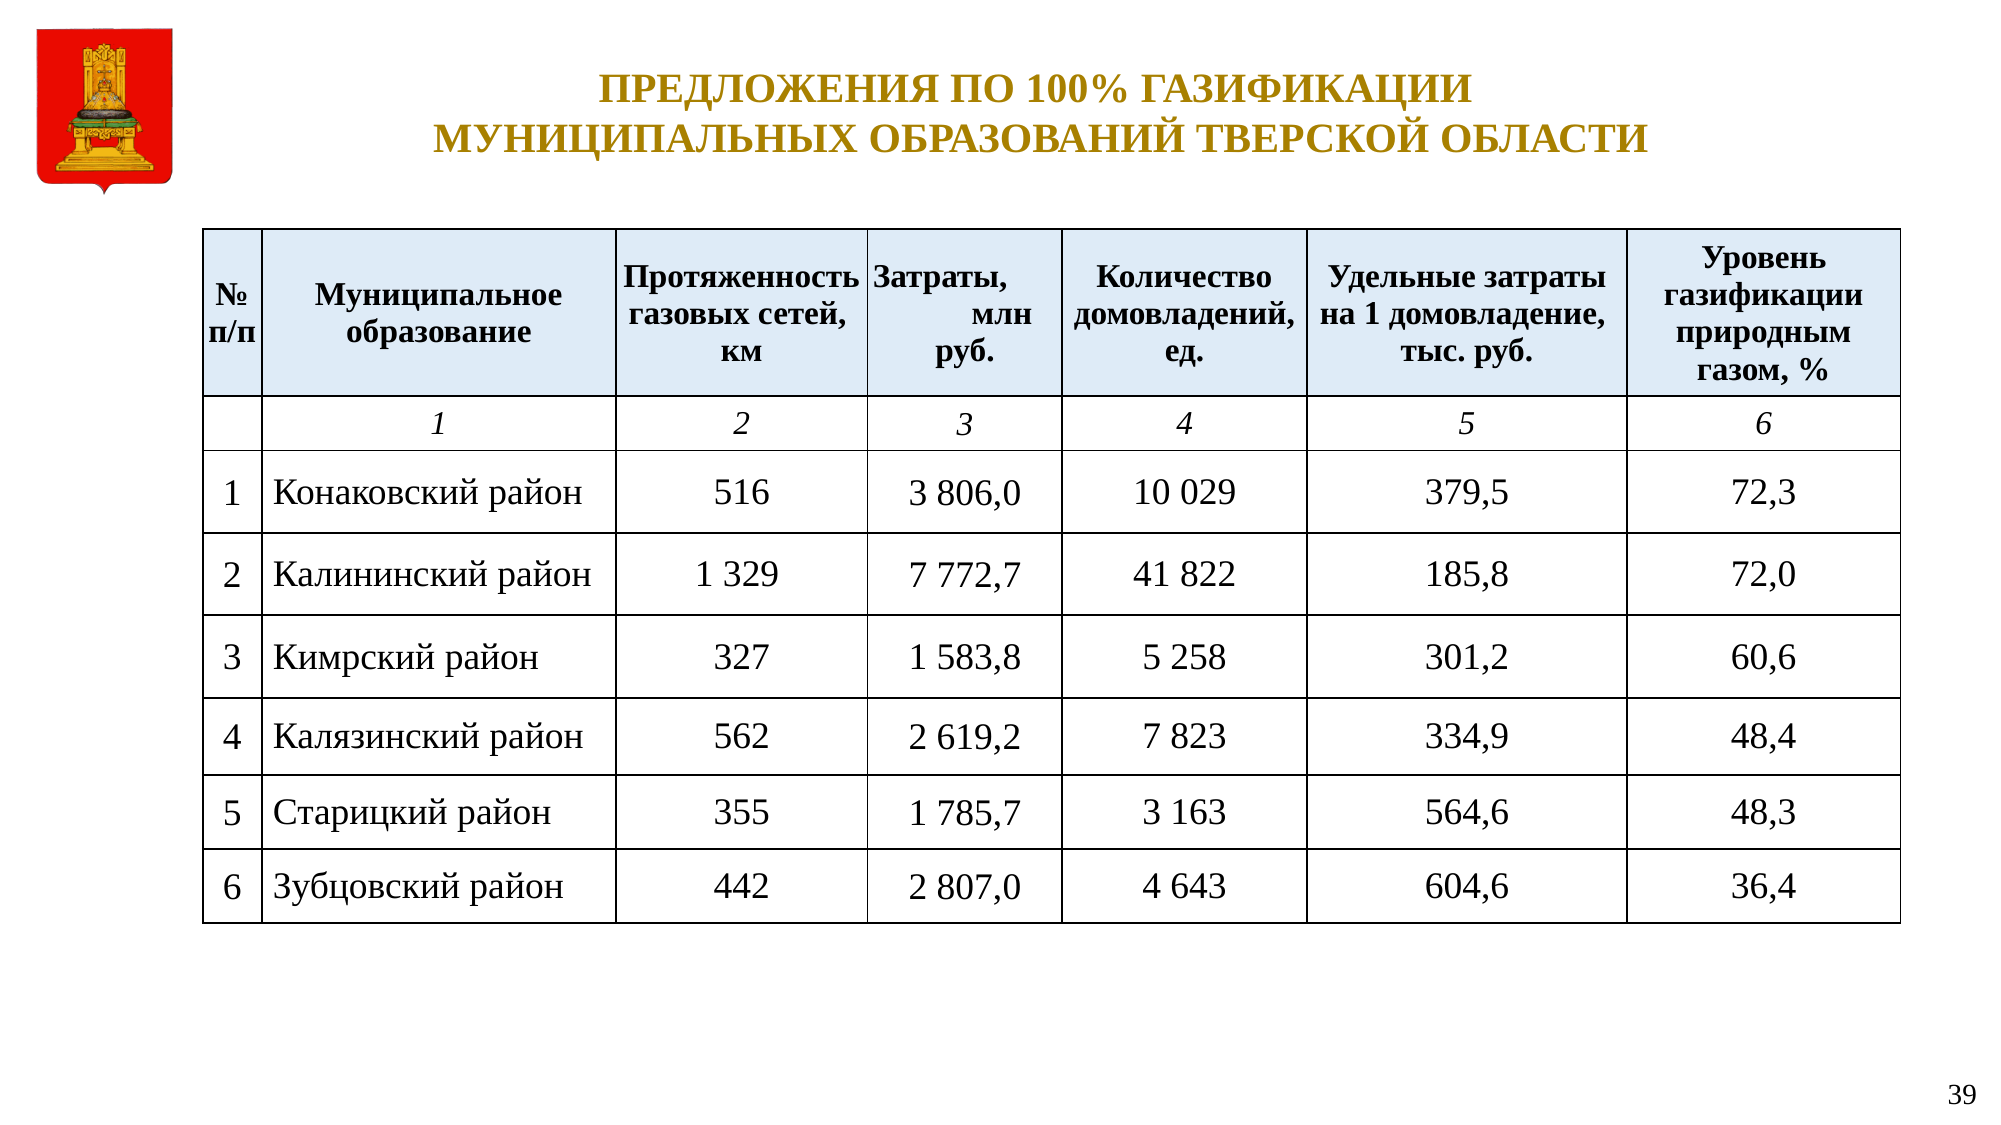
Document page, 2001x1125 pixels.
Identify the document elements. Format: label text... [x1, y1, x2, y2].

table_cell 442 [617, 850, 867, 922]
table_header Затраты, млн руб. [868, 230, 1061, 395]
table_header Муниципальное образование [263, 230, 615, 395]
table_cell 6 [1628, 397, 1900, 450]
table_cell 3 [204, 616, 261, 697]
table_cell Калязинский район [263, 699, 615, 774]
table_cell 36,4 [1628, 850, 1900, 922]
table_cell 1 583,8 [868, 616, 1061, 697]
table_cell 604,6 [1308, 850, 1626, 922]
table_cell Конаковский район [263, 451, 615, 532]
table_cell 6 [204, 850, 261, 922]
table_cell 2 [204, 534, 261, 614]
table_cell 5 258 [1063, 616, 1306, 697]
slide_number 39 [1585, 1046, 1993, 1125]
table_header № п/п [204, 230, 261, 395]
picture [33, 19, 182, 204]
table_cell 562 [617, 699, 867, 774]
table_cell 185,8 [1308, 534, 1626, 614]
table_cell 1 785,7 [868, 776, 1061, 848]
table_cell 41 822 [1063, 534, 1306, 614]
table_cell 3 [868, 397, 1061, 450]
table_header Уровень газификации природным газом, % [1628, 230, 1900, 395]
table_cell 4 [204, 699, 261, 774]
table_cell 2 807,0 [868, 850, 1061, 922]
table_cell 3 806,0 [868, 451, 1061, 532]
table_cell 5 [204, 776, 261, 848]
table_header Количество домовладений, ед. [1063, 230, 1306, 395]
table_cell 564,6 [1308, 776, 1626, 848]
table_cell 3 163 [1063, 776, 1306, 848]
text_box ПРЕДЛОЖЕНИЯ ПО 100% ГАЗИФИКАЦИИ МУНИЦИПАЛЬНЫХ ОБРАЗОВАНИЙ ТВЕРСКОЙ ОБЛАСТИ [182, 53, 1901, 169]
table_cell 7 772,7 [868, 534, 1061, 614]
table_cell 48,4 [1628, 699, 1900, 774]
table_header Протяженность газовых сетей, км [617, 230, 867, 395]
table_cell 355 [617, 776, 867, 848]
table_cell 2 [617, 397, 867, 450]
table_cell 48,3 [1628, 776, 1900, 848]
table_cell 327 [617, 616, 867, 697]
table_cell 379,5 [1308, 451, 1626, 532]
table_cell Зубцовский район [263, 850, 615, 922]
table_cell Калининский район [263, 534, 615, 614]
table_cell 1 329 [617, 534, 867, 614]
table_cell 4 [1063, 397, 1306, 450]
table_cell 7 823 [1063, 699, 1306, 774]
table_cell 10 029 [1063, 451, 1306, 532]
table_cell Кимрский район [263, 616, 615, 697]
table_cell 72,3 [1628, 451, 1900, 532]
table_cell 516 [617, 451, 867, 532]
table_cell [204, 397, 261, 450]
table_cell 334,9 [1308, 699, 1626, 774]
table_cell Старицкий район [263, 776, 615, 848]
table_cell 1 [263, 397, 615, 450]
table_cell 5 [1308, 397, 1626, 450]
table_header Удельные затраты на 1 домовладение, тыс. руб. [1308, 230, 1626, 395]
table_cell 2 619,2 [868, 699, 1061, 774]
table_cell 1 [204, 451, 261, 532]
table_cell 60,6 [1628, 616, 1900, 697]
table_cell 301,2 [1308, 616, 1626, 697]
table_cell 4 643 [1063, 850, 1306, 922]
table_cell 72,0 [1628, 534, 1900, 614]
